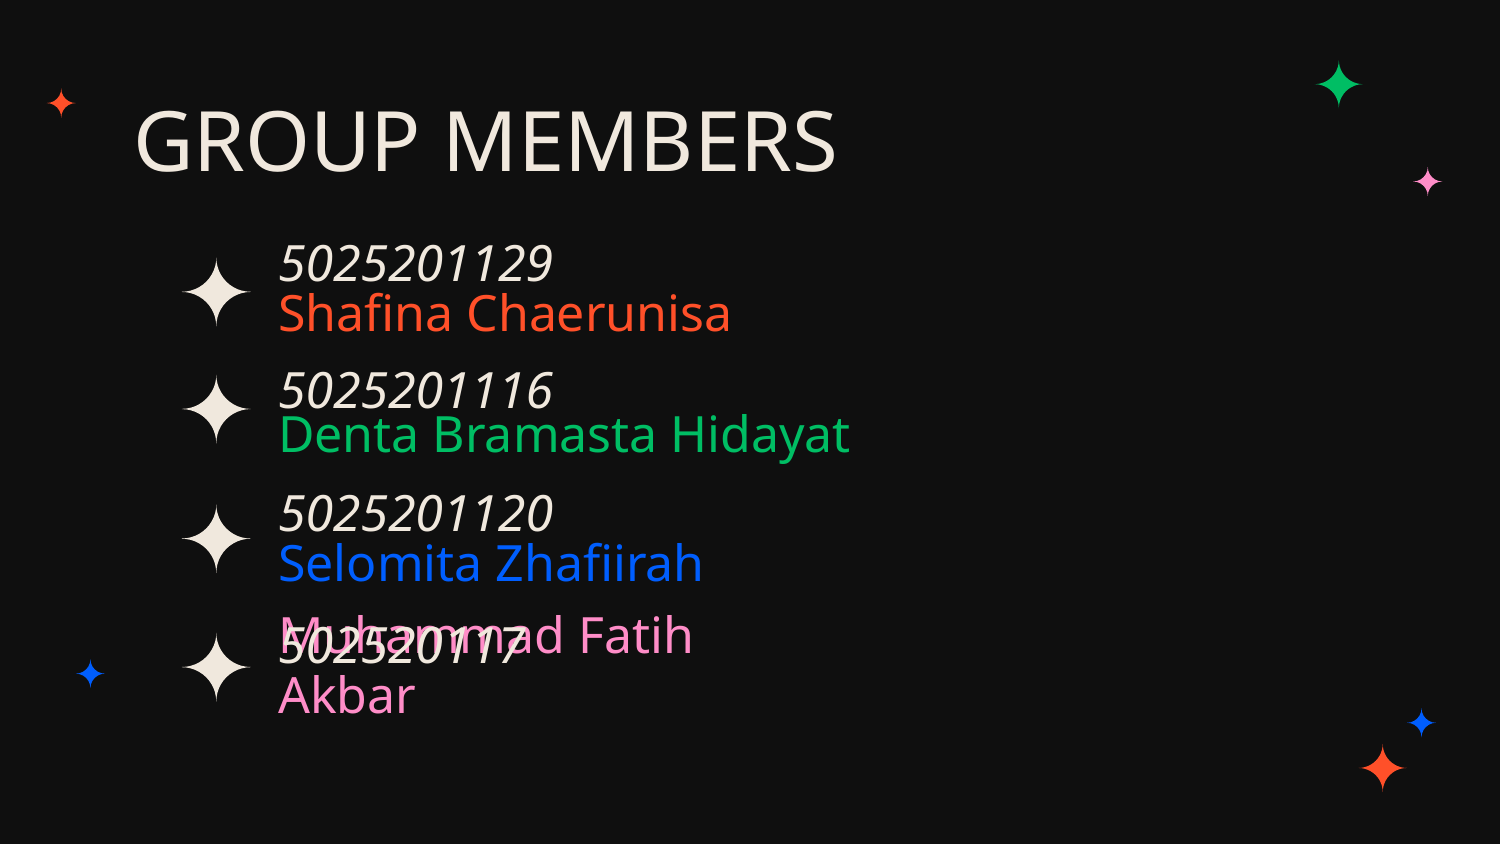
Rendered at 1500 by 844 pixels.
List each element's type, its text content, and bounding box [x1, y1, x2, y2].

text_box Selomita Zhafiirah [263, 518, 864, 607]
text_box 502520117 [263, 600, 543, 689]
text_box [181, 504, 251, 574]
title GROUP MEMBERS [118, 72, 1382, 167]
text_box 5025201129 [263, 218, 931, 307]
text_box 5025201116 [263, 346, 661, 434]
text_box [181, 374, 251, 444]
text_box [181, 257, 251, 327]
text_box Muhammad Fatih Akbar [263, 651, 857, 739]
text_box [181, 632, 251, 702]
text_box 5025201120 [263, 468, 614, 557]
text_box Denta Bramasta Hidayat [263, 389, 1012, 478]
text_box Shafina Chaerunisa [263, 307, 931, 357]
